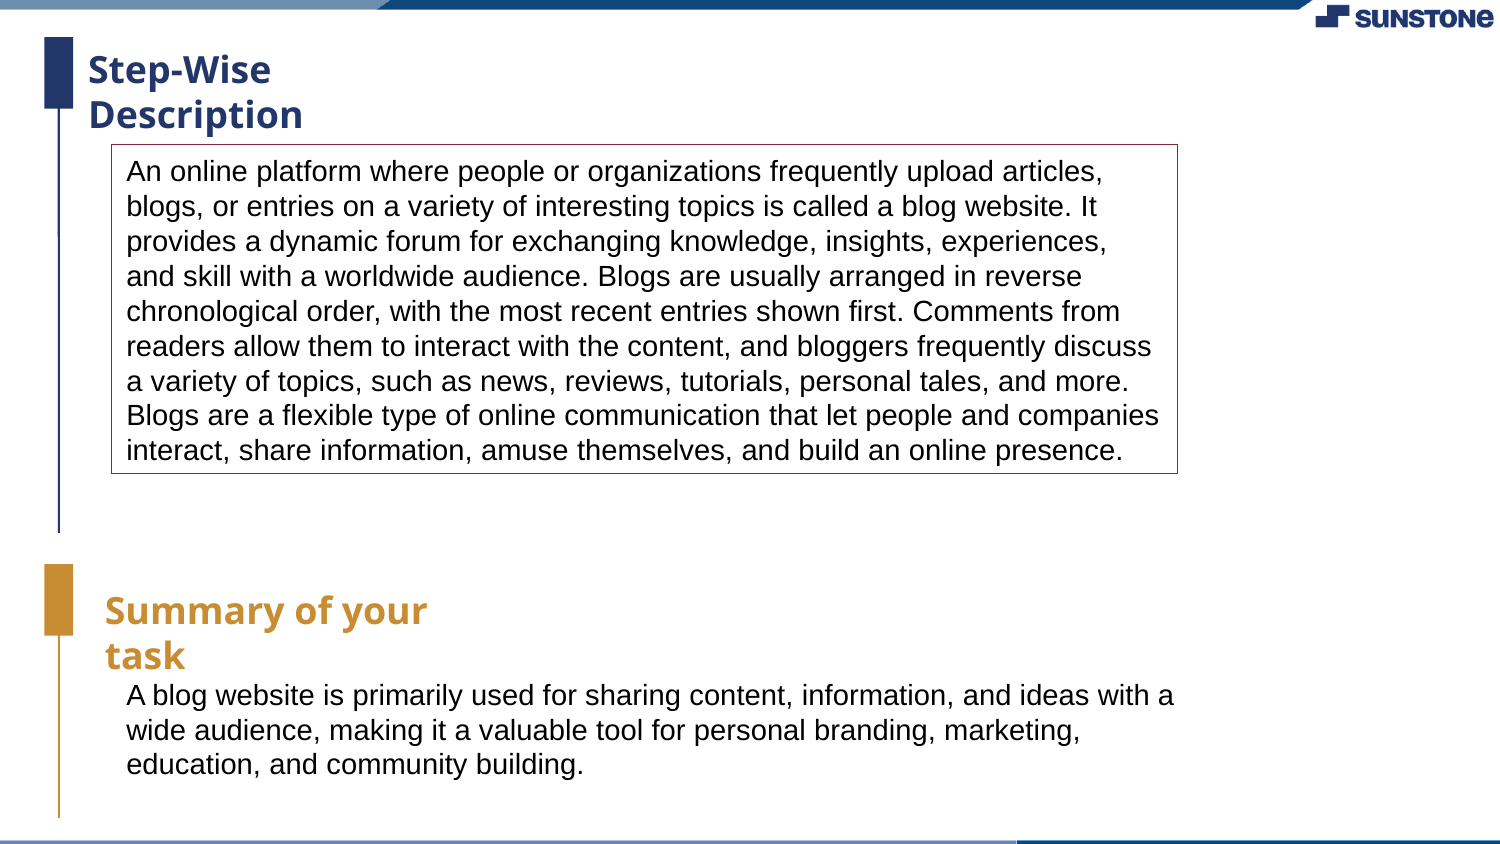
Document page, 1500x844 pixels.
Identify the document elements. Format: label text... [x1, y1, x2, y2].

picture [0, 0, 1500, 844]
text_box Summary of your task [89, 579, 522, 632]
text_box A blog website is primarily used for sharing content, information, and ideas with a wide audience, making it a valuable tool for personal branding, marketing, education, and community building. [111, 668, 1196, 789]
text_box An online platform where people or organizations frequently upload articles, blogs, or entries on a variety of interesting topics is called a blog website. It provides a dynamic forum for exchanging knowledge, insights, experiences, and skill with a worldwide audience. Blogs are usually arranged in reverse chronological order, with the most recent entries shown first. Comments from readers allow them to interact with the content, and bloggers frequently discuss a variety of topics, such as news, reviews, tutorials, personal tales, and more. Blogs are a flexible type of online communication that let people and companies interact, share information, amuse themselves, and build an online presence. [111, 144, 1178, 474]
text_box Step-Wise Description [73, 38, 505, 92]
